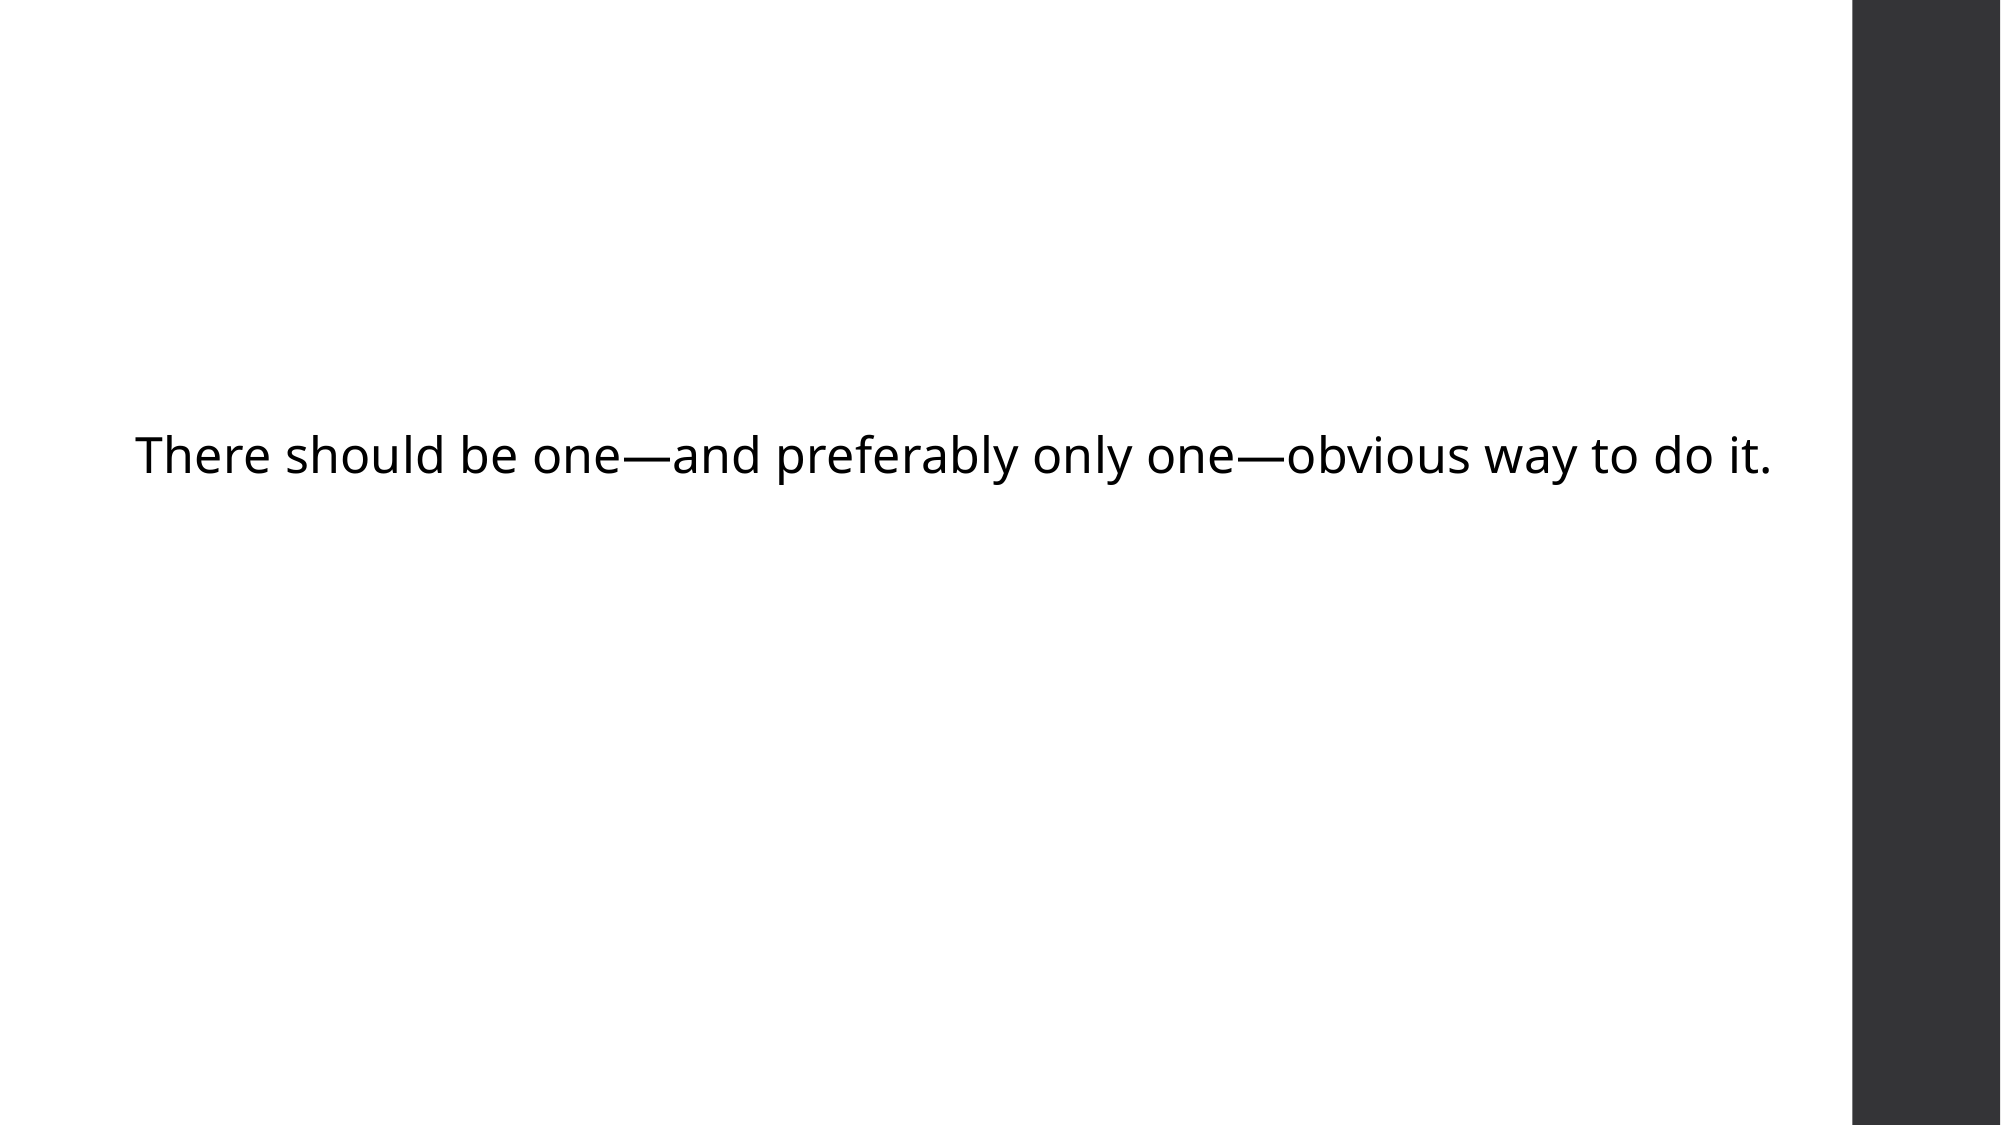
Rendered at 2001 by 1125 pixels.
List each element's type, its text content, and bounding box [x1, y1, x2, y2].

list There should be one—and preferably only one—obvious way to do it. [120, 420, 1792, 573]
